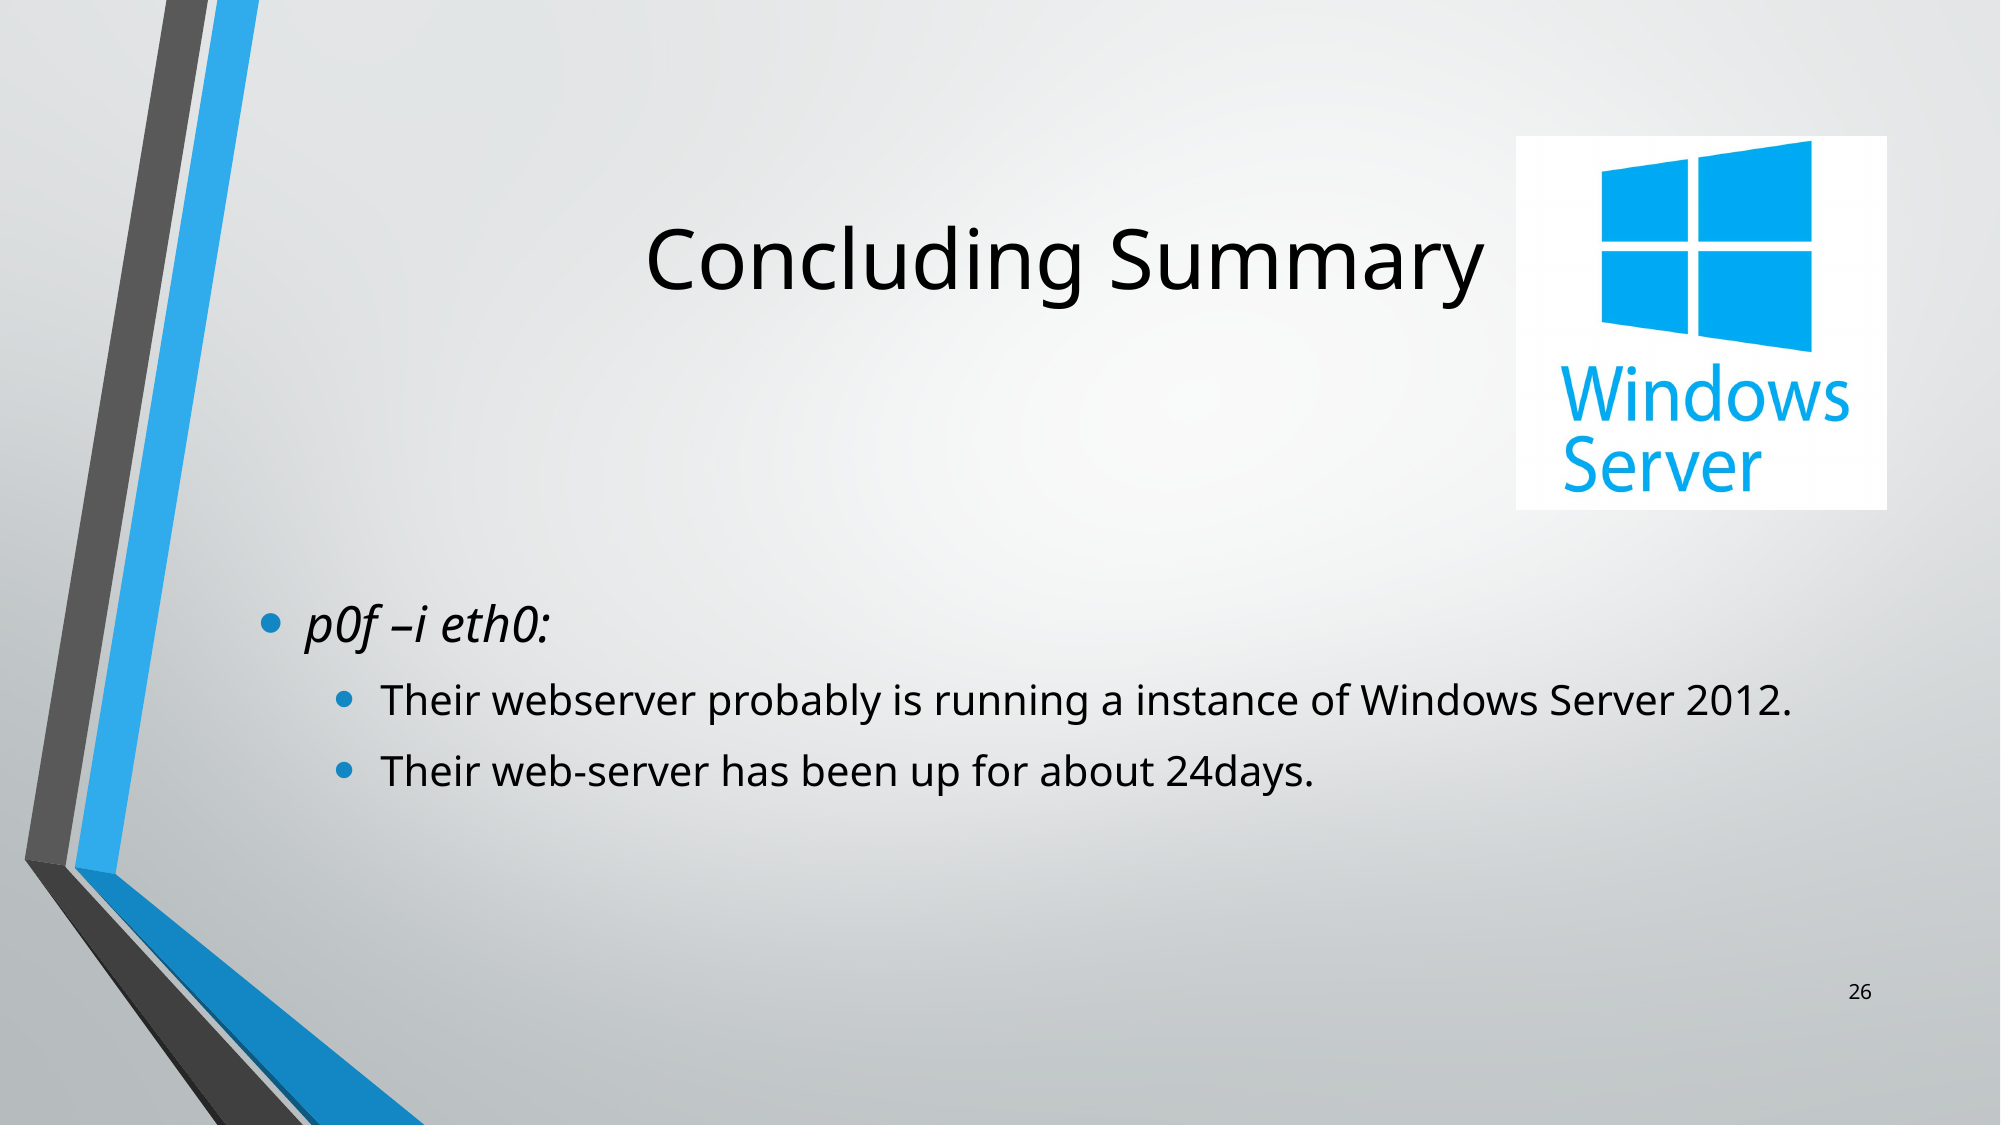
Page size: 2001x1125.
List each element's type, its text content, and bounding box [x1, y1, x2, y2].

list p0f –i eth0: Their webserver probably is running a instance of Windows Server 2012. Their web-server has been up for about 24days. [243, 437, 1887, 950]
slide_number 26 [1796, 962, 1887, 1023]
title Concluding Summary [243, 112, 1887, 400]
picture [1516, 136, 1888, 510]
